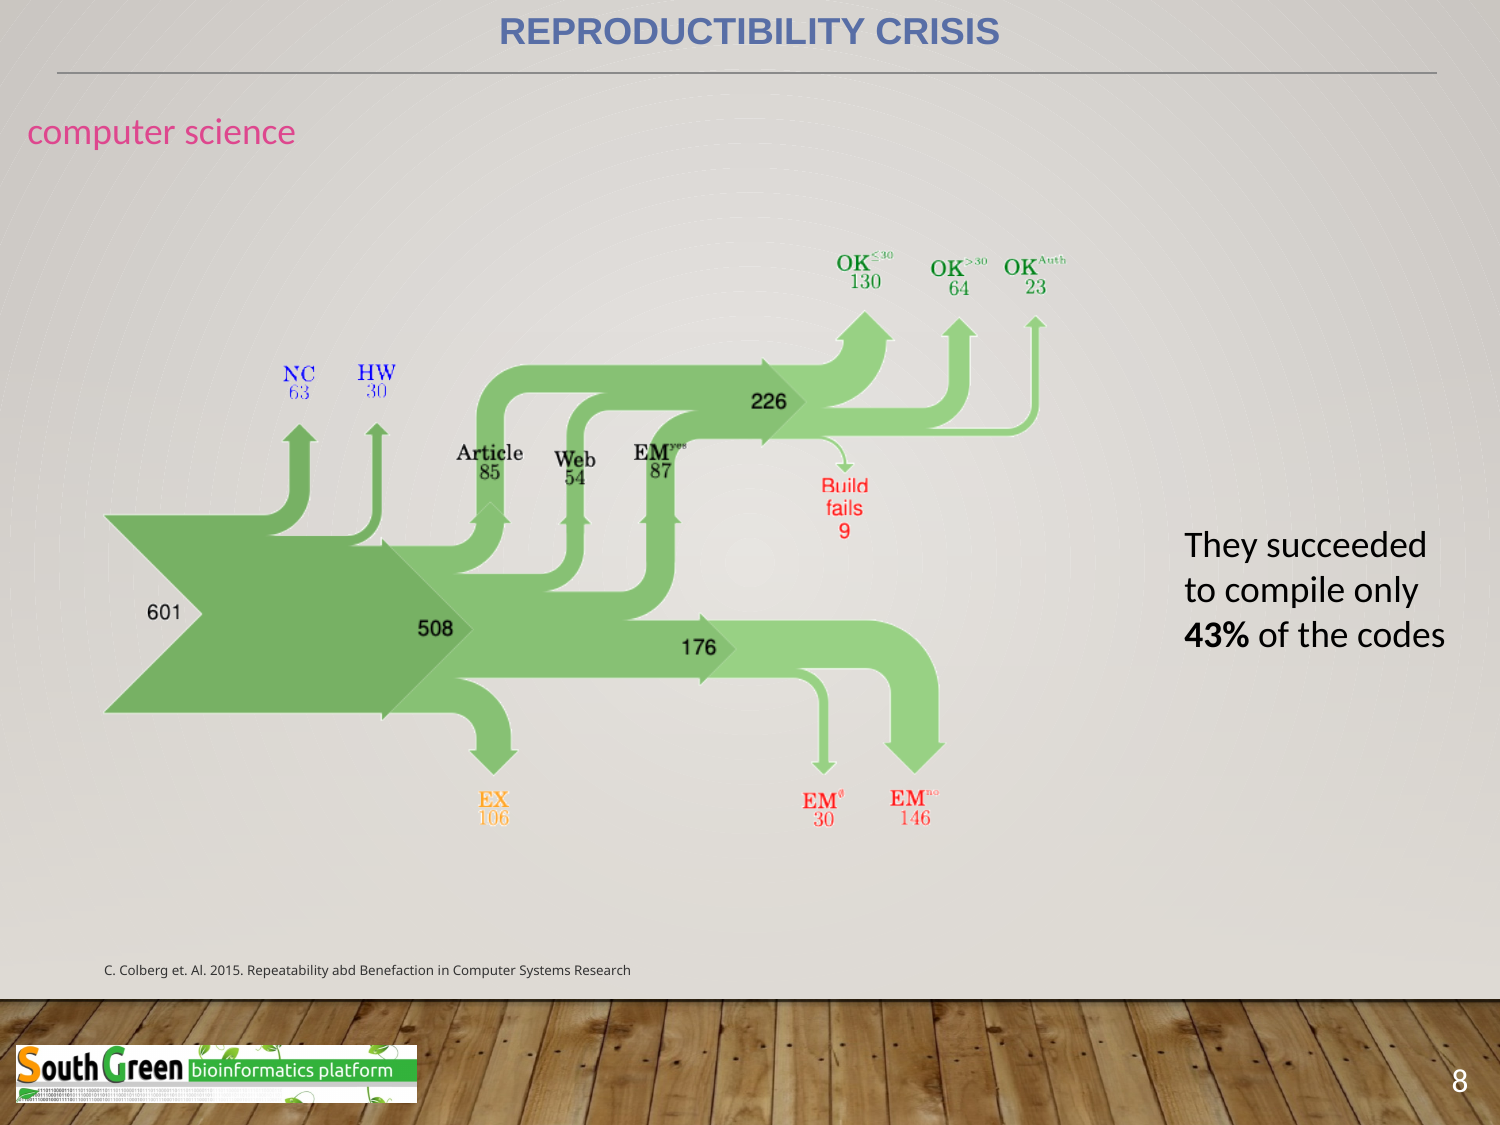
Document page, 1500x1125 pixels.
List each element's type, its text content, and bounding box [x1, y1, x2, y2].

slide_number 8 [1369, 1051, 1484, 1105]
text_box computer science [12, 100, 421, 147]
picture [0, 999, 1500, 1125]
text_box REPRODUCTIBILITY CRISIS [0, 0, 1500, 60]
text_box C. Colberg et. Al. 2015. Repeatability abd Benefaction in Computer Systems Research [89, 951, 1500, 994]
picture [0, 147, 1212, 852]
text_box They succeeded to compile only 43% of the codes [1212, 512, 1469, 663]
